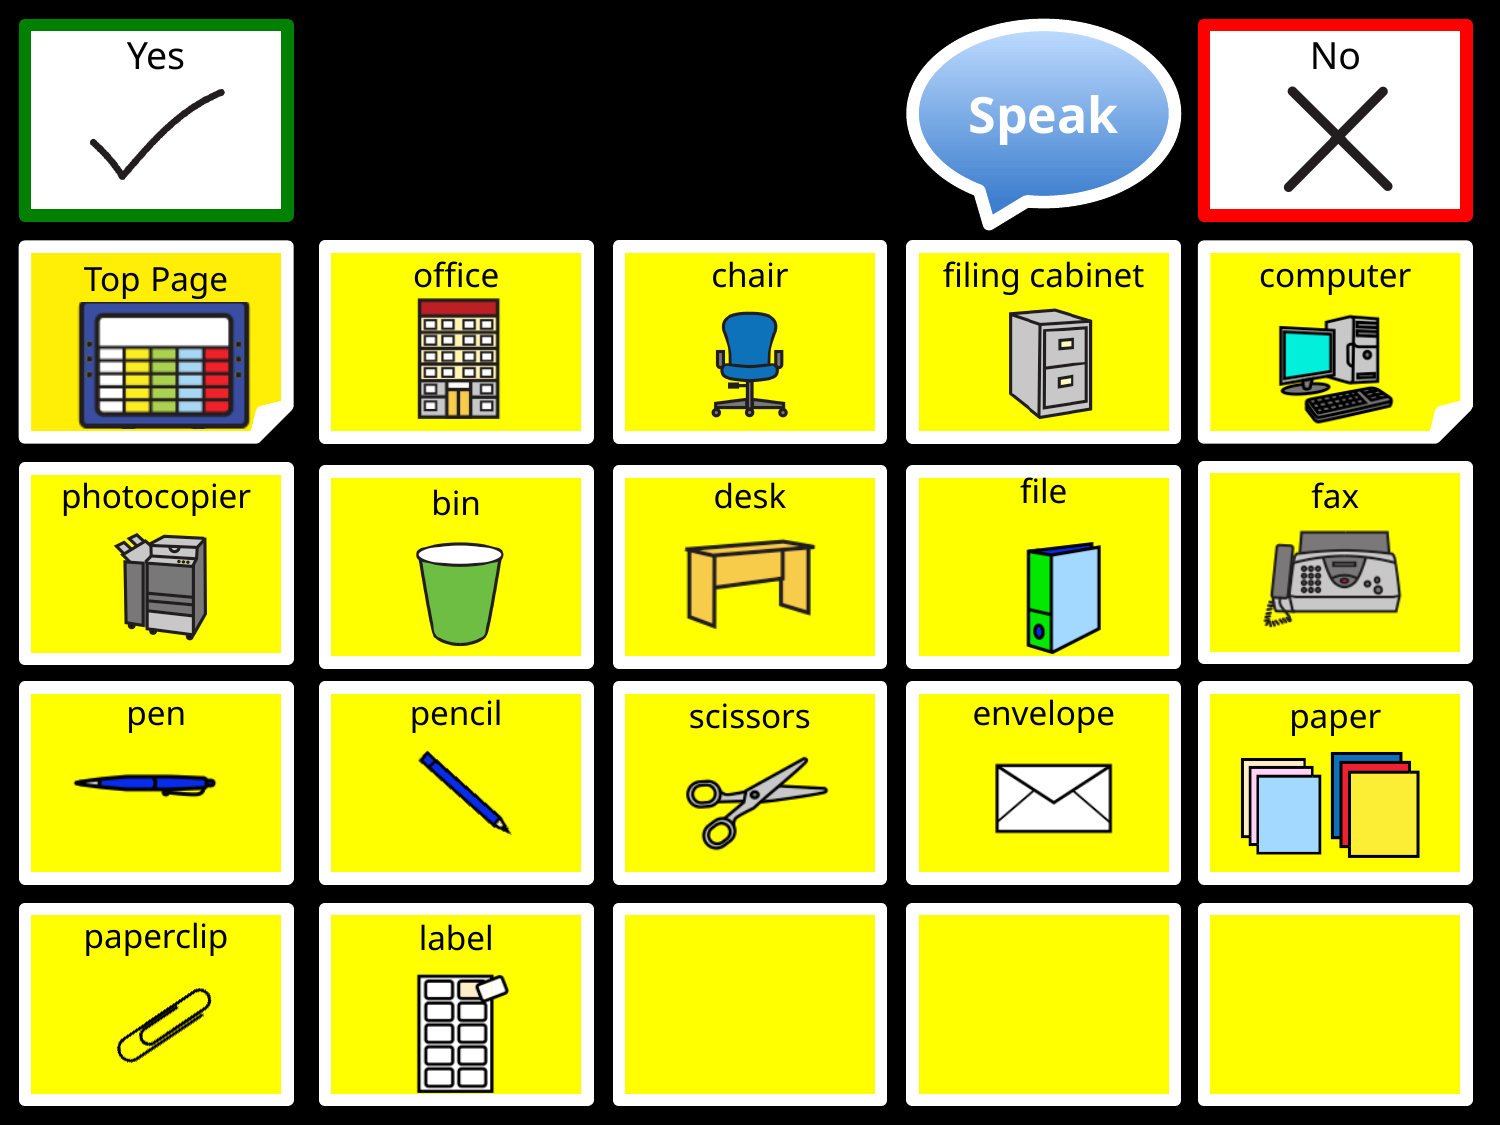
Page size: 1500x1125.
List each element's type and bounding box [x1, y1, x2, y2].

picture [996, 532, 1126, 662]
text_box [618, 468, 882, 663]
text_box [324, 471, 588, 663]
text_box [912, 684, 1175, 879]
text_box [912, 246, 1175, 438]
picture [669, 501, 831, 663]
picture [399, 532, 520, 653]
picture [1252, 499, 1413, 661]
picture [387, 286, 529, 429]
picture [983, 727, 1126, 870]
text_box [24, 24, 288, 216]
text_box [618, 246, 882, 438]
picture [376, 702, 557, 883]
picture [62, 702, 228, 868]
text_box [324, 684, 588, 879]
picture [687, 301, 813, 427]
picture [74, 53, 238, 216]
picture [387, 962, 529, 1105]
text_box [1204, 24, 1467, 216]
text_box [912, 909, 1175, 1100]
text_box [1204, 467, 1467, 658]
picture [1268, 300, 1403, 435]
text_box [24, 684, 288, 879]
picture [1224, 741, 1438, 868]
text_box [324, 909, 588, 1100]
text_box [912, 462, 1175, 663]
picture [672, 722, 838, 888]
text_box [1204, 246, 1467, 438]
text_box [1204, 687, 1467, 879]
text_box [24, 907, 288, 1100]
picture [1274, 74, 1403, 203]
picture [76, 959, 252, 1113]
text_box [24, 246, 288, 438]
picture [98, 523, 226, 651]
picture [988, 300, 1113, 426]
text_box [618, 687, 882, 879]
text_box [618, 909, 882, 1100]
text_box [1204, 909, 1467, 1100]
text_box [324, 246, 588, 438]
picture [62, 301, 267, 429]
text_box [24, 468, 288, 660]
